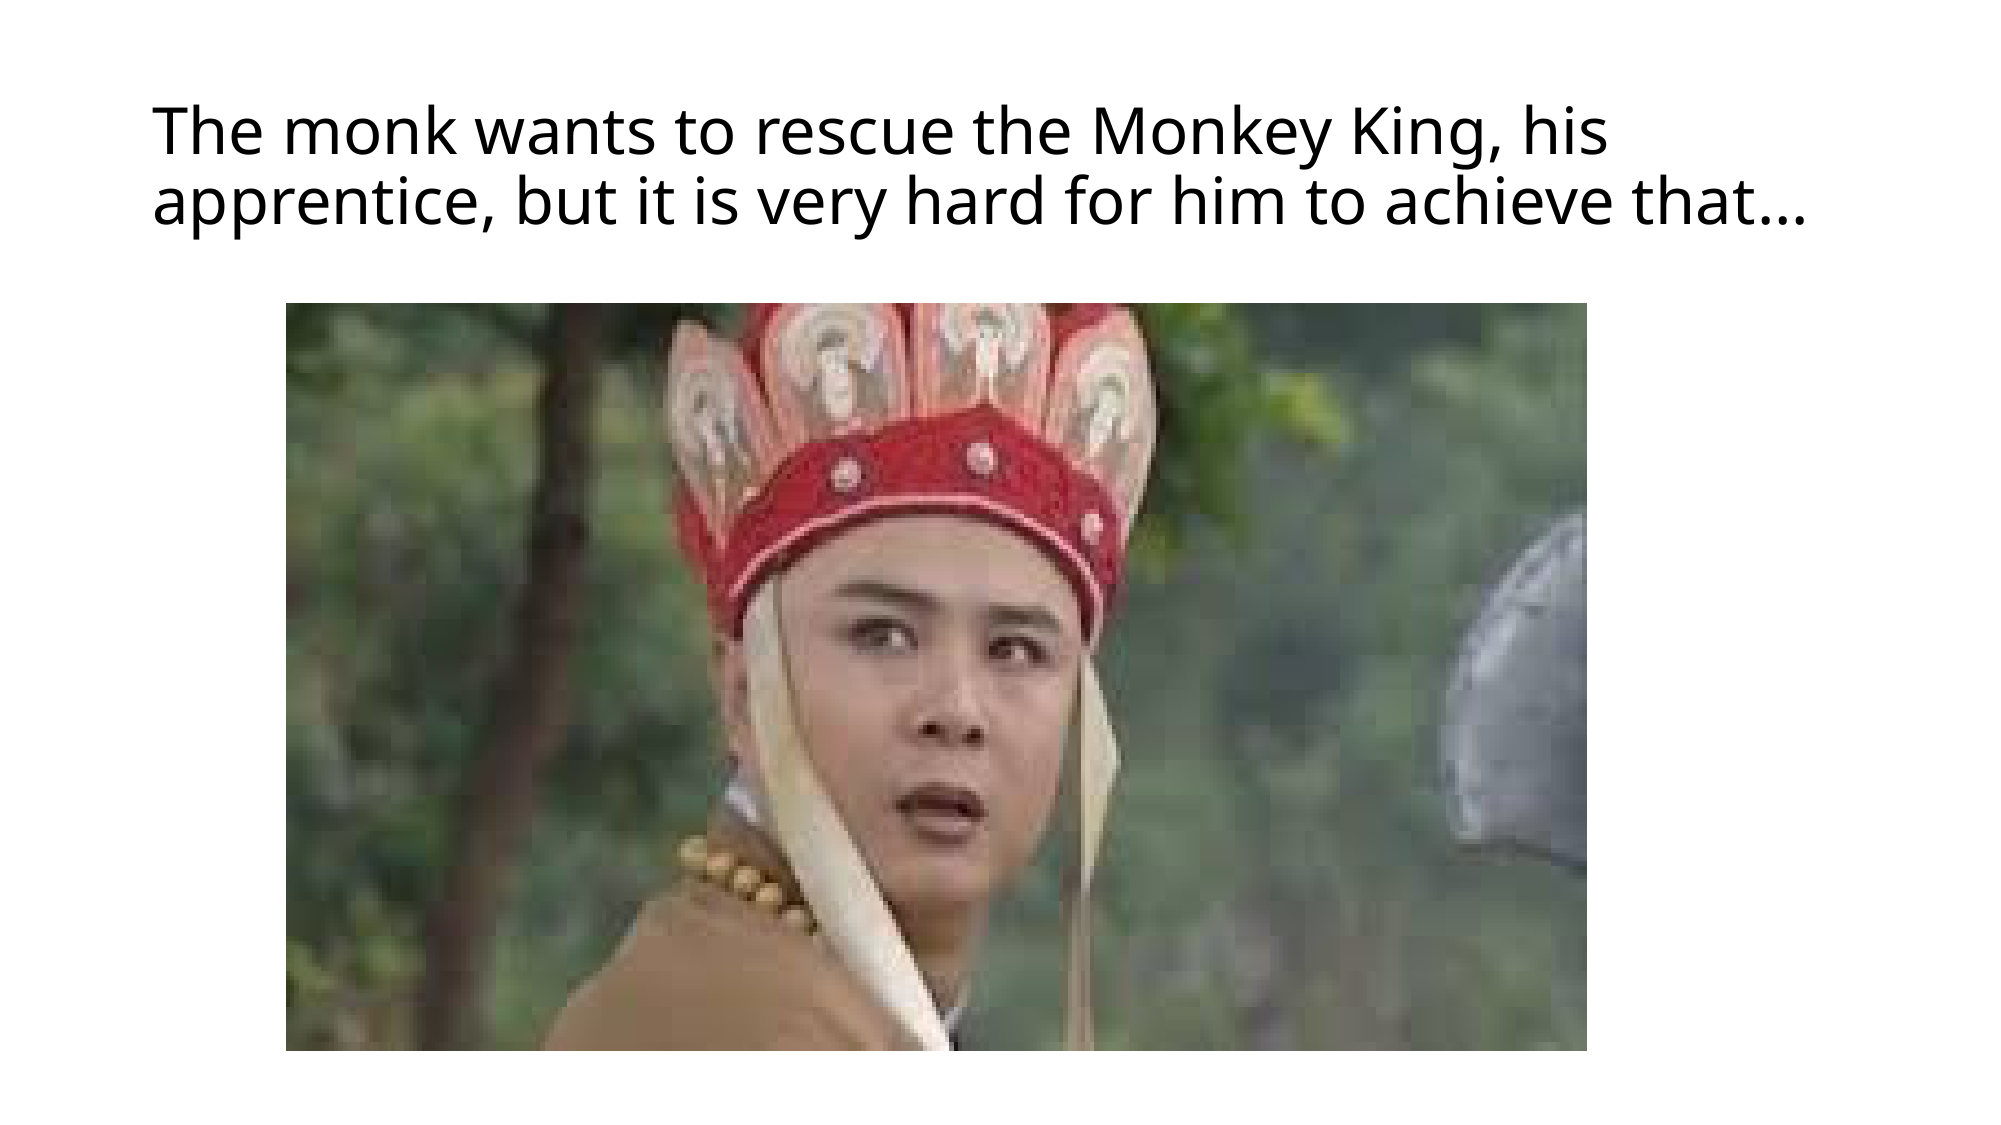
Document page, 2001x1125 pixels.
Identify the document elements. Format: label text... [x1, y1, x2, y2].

title The monk wants to rescue the Monkey King, his apprentice, but it is very hard for him to achieve that… [137, 59, 1863, 278]
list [286, 303, 1587, 1051]
